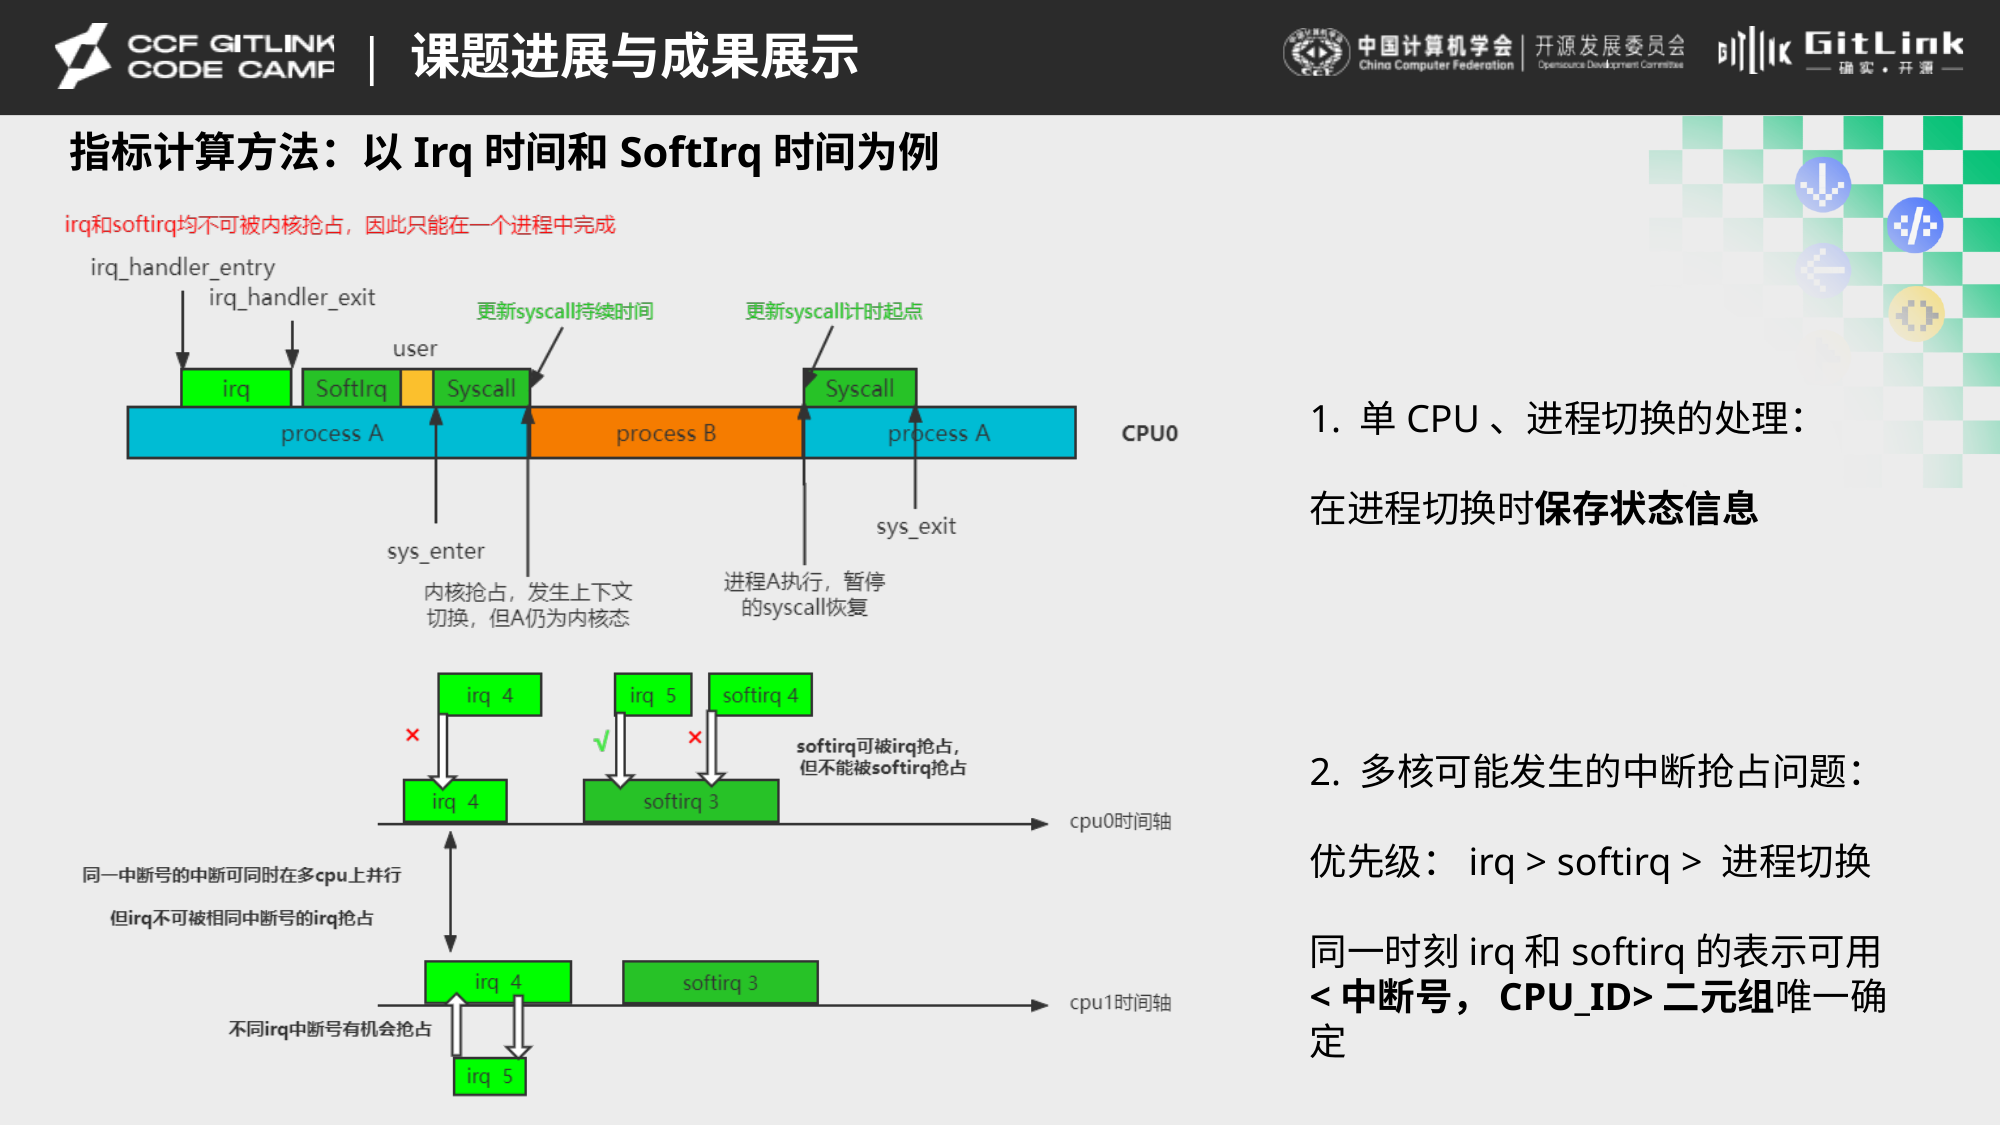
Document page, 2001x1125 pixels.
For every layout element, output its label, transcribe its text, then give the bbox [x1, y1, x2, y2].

text_box | 课题进展与成果展示 [343, 17, 943, 92]
text_box [1887, 0, 2000, 56]
text_box 指标计算方法：以Irq时间和SoftIrq时间为例 [54, 118, 1000, 155]
picture [0, 155, 1261, 1125]
text_box 1. 单CPU、进程切换的处理： 在进程切换时保存状态信息 [1294, 387, 1596, 538]
text_box 2. 多核可能发生的中断抢占问题： 优先级：irq > softirq > 进程切换 同一时刻irq和softirq的表示可用 <中断号，CPU_ID>二元组唯一确定 [1294, 740, 1940, 1071]
text_box [0, 0, 1797, 116]
picture [54, 23, 335, 89]
picture [1283, 0, 2000, 644]
